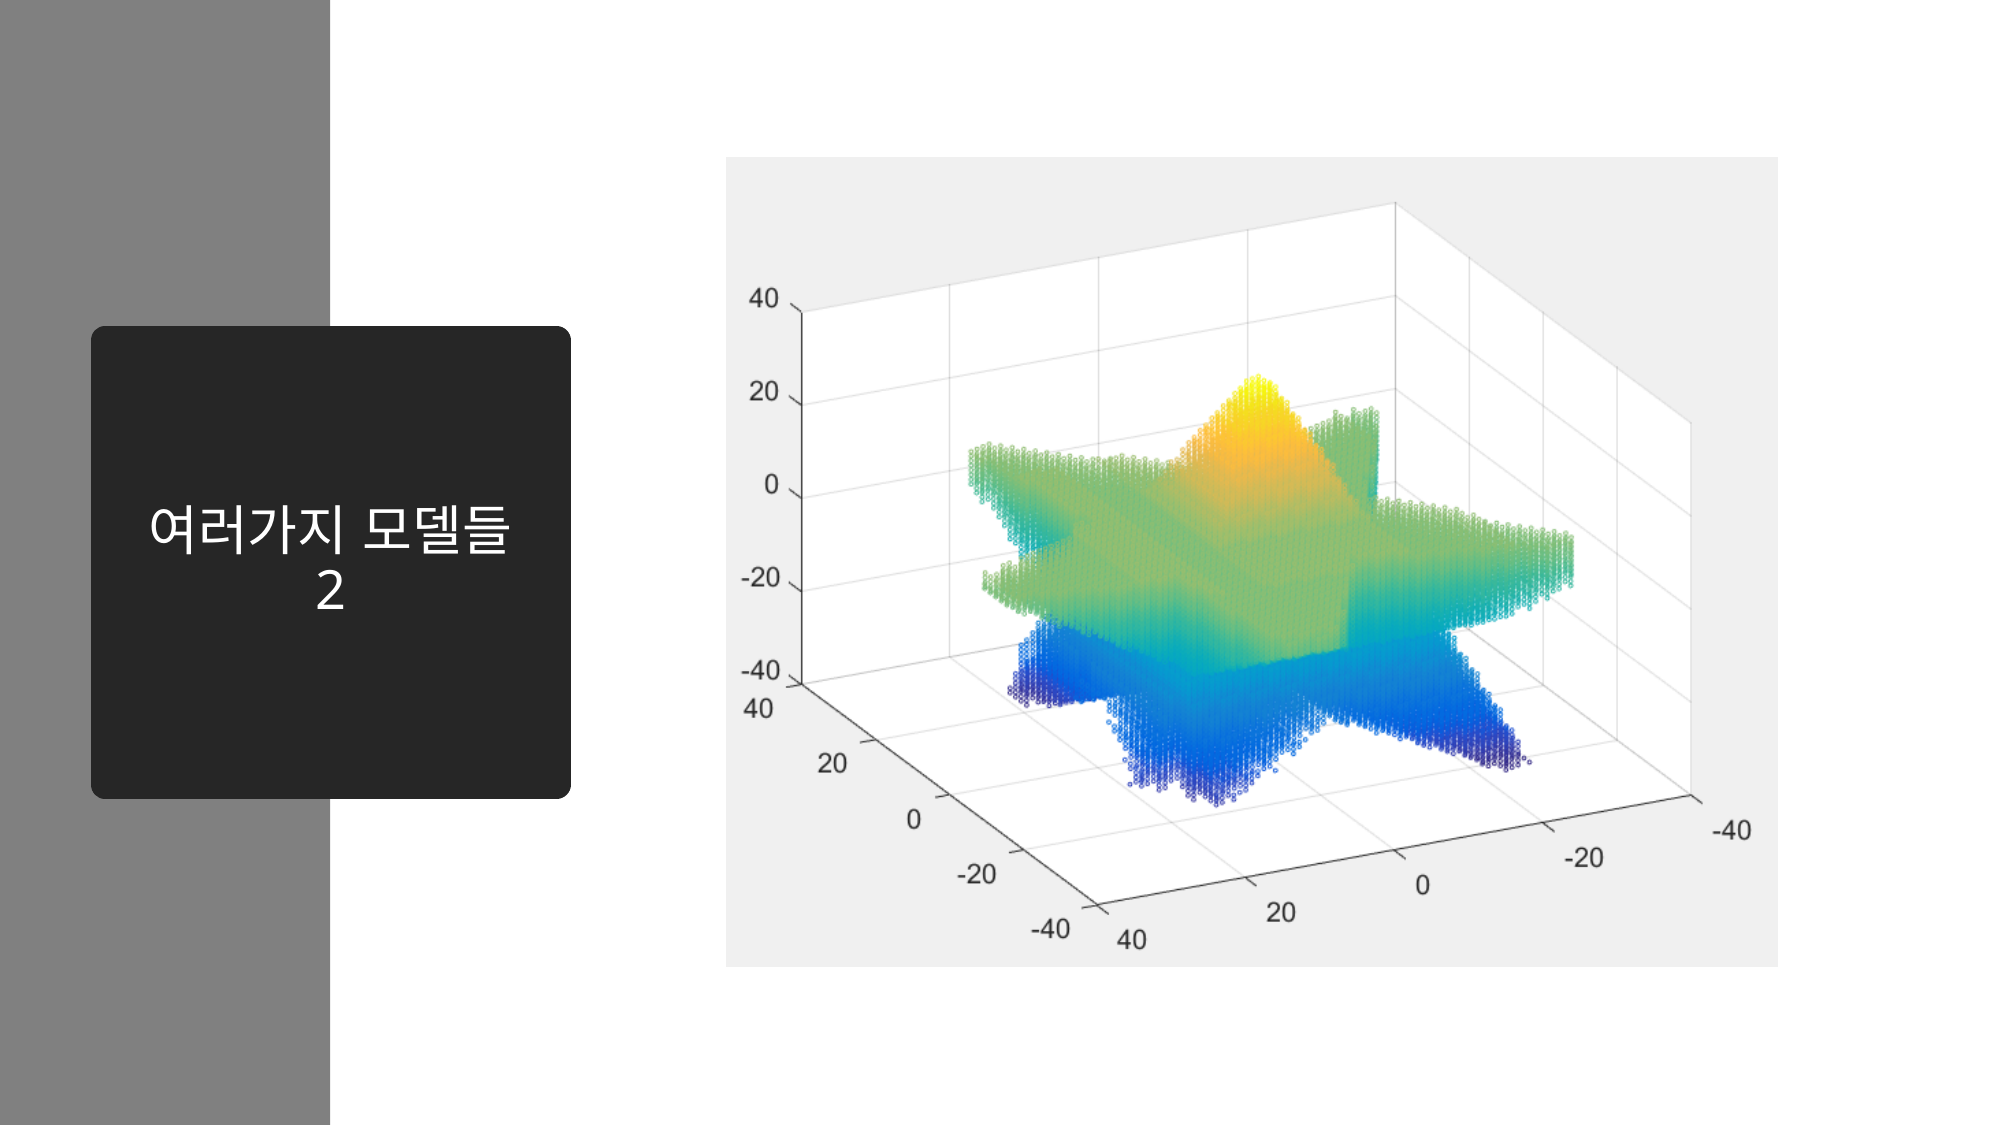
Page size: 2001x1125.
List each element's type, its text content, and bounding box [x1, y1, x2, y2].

title 여러가지 모델들 2 [105, 340, 557, 785]
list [726, 157, 1778, 967]
text_box [0, 0, 331, 1125]
